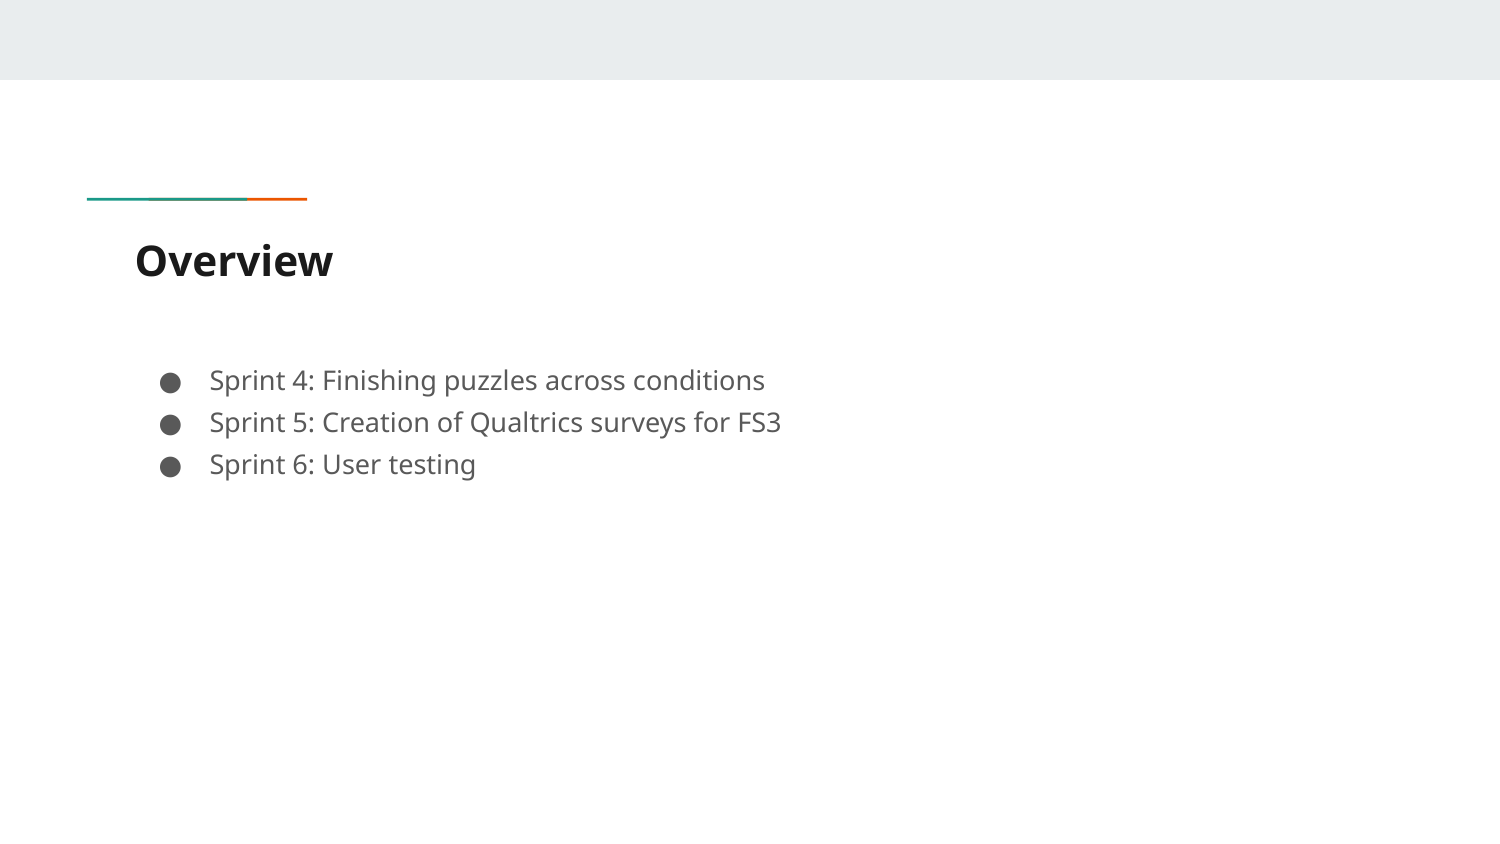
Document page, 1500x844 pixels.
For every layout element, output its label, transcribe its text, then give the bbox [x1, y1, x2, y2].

list Sprint 4: Finishing puzzles across conditions Sprint 5: Creation of Qualtrics surveys for FS3 Sprint 6: User testing [119, 341, 1381, 712]
title Overview [119, 216, 1381, 305]
